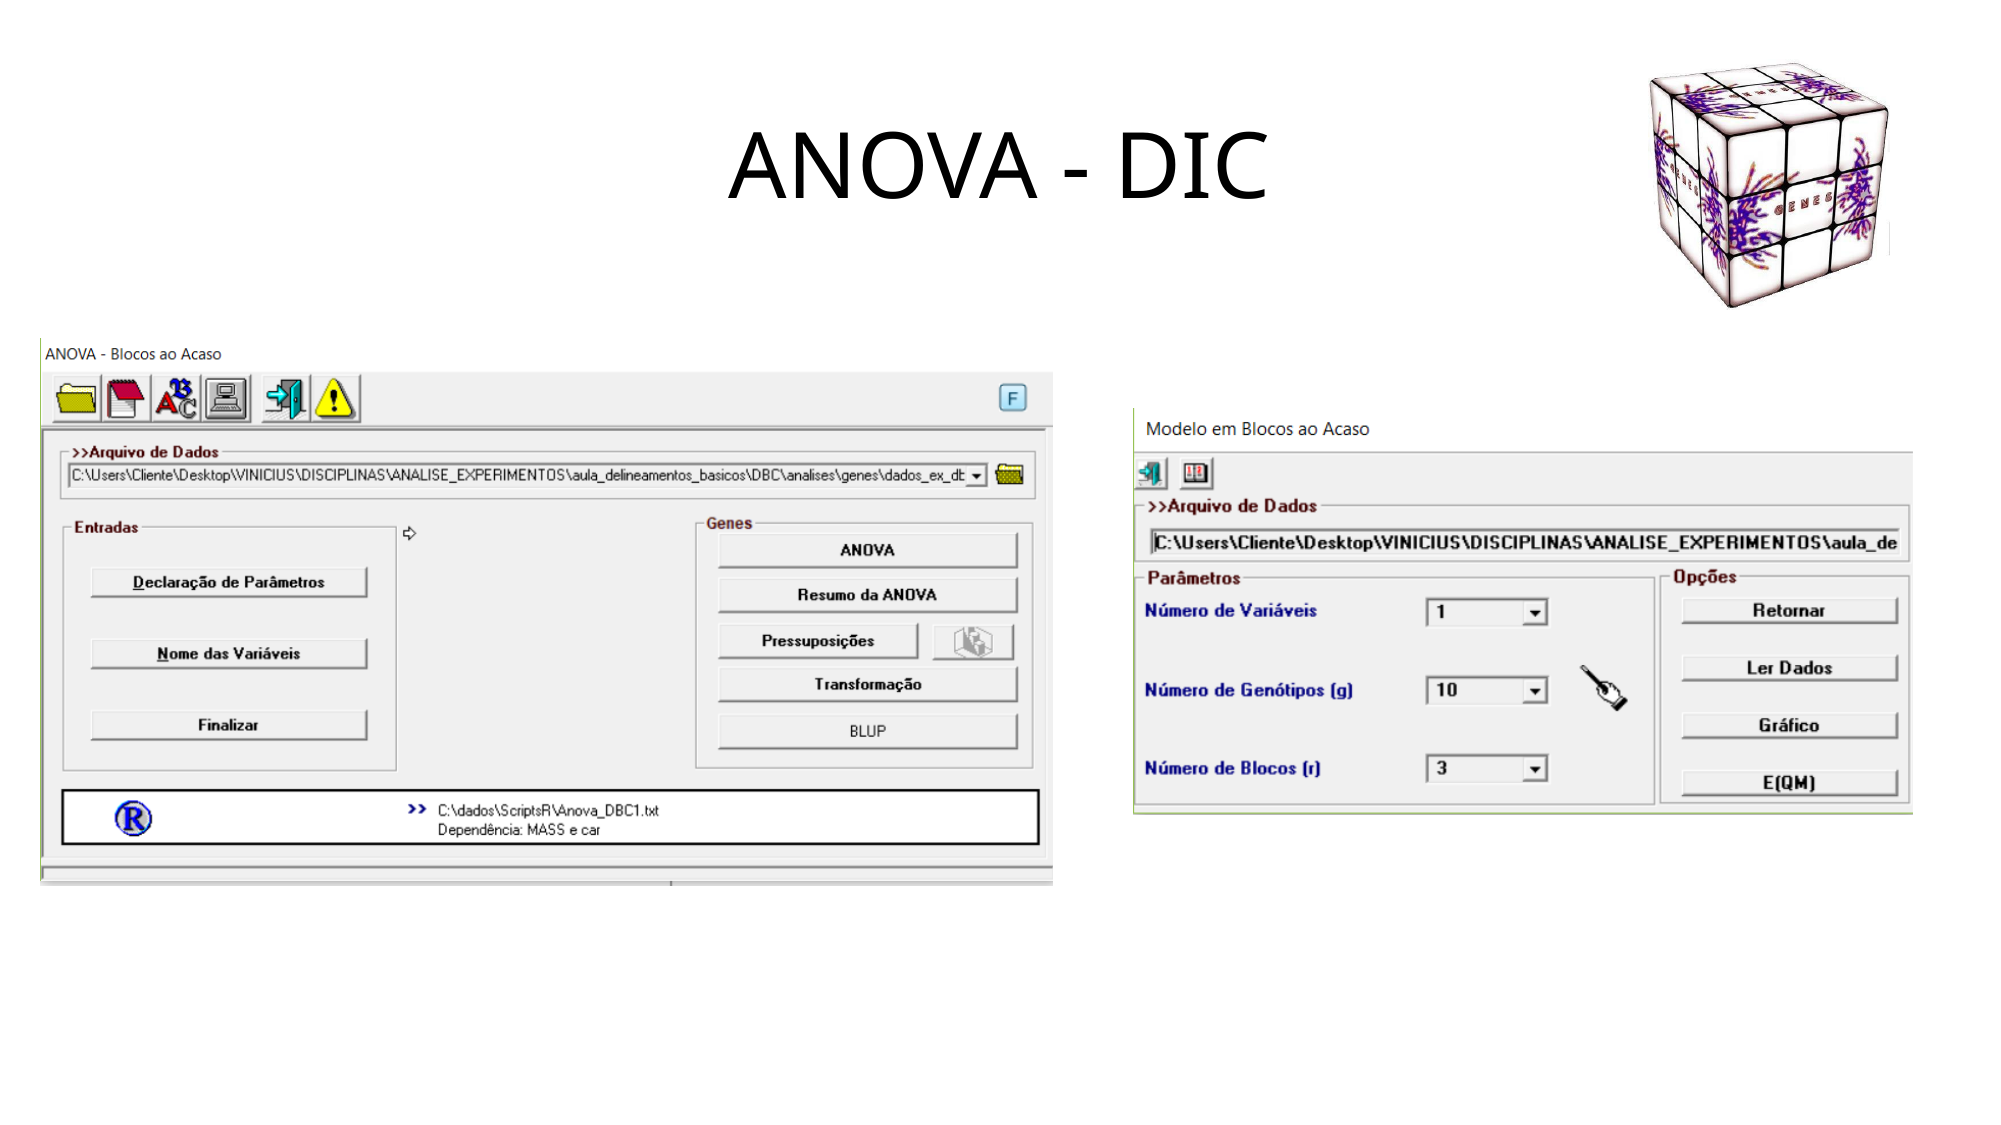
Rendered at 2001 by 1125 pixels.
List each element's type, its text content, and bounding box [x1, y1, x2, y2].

picture [1648, 59, 1890, 310]
title ANOVA - DIC [137, 59, 1648, 278]
picture [1133, 408, 1913, 815]
picture [40, 338, 1053, 886]
